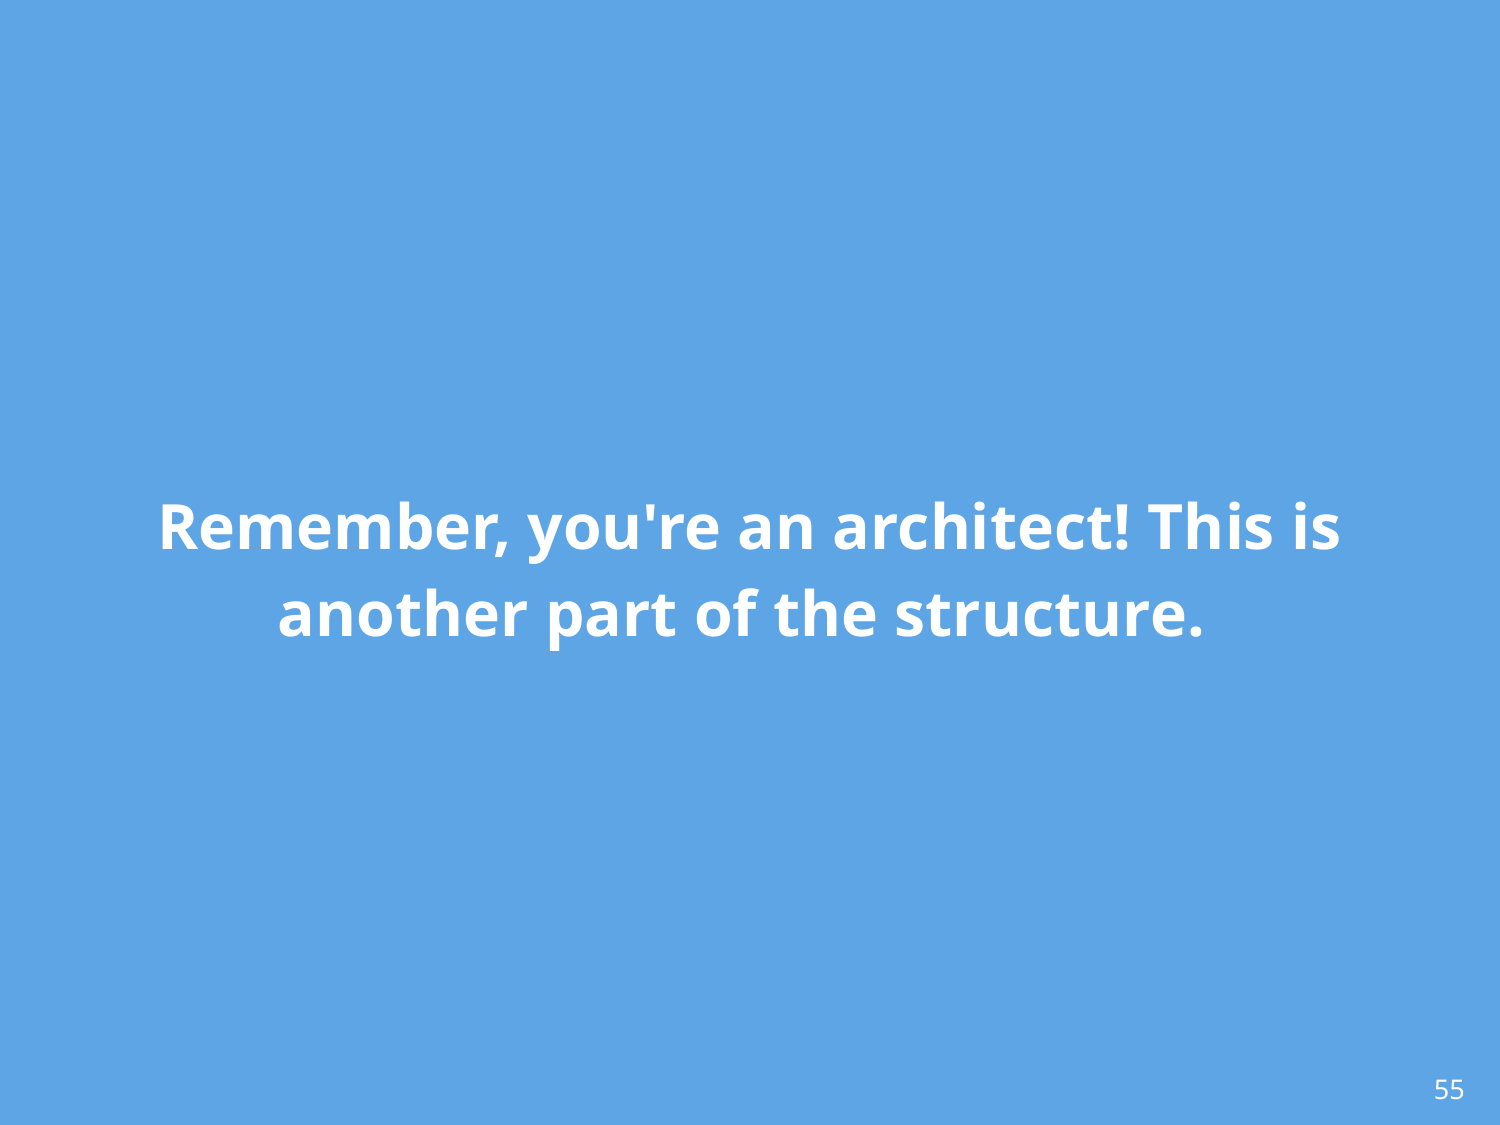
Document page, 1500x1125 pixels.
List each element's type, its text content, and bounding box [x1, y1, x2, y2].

slide_number 55 [1389, 1057, 1480, 1125]
title Remember, you're an architect! This is another part of the structure. [98, 128, 1402, 997]
